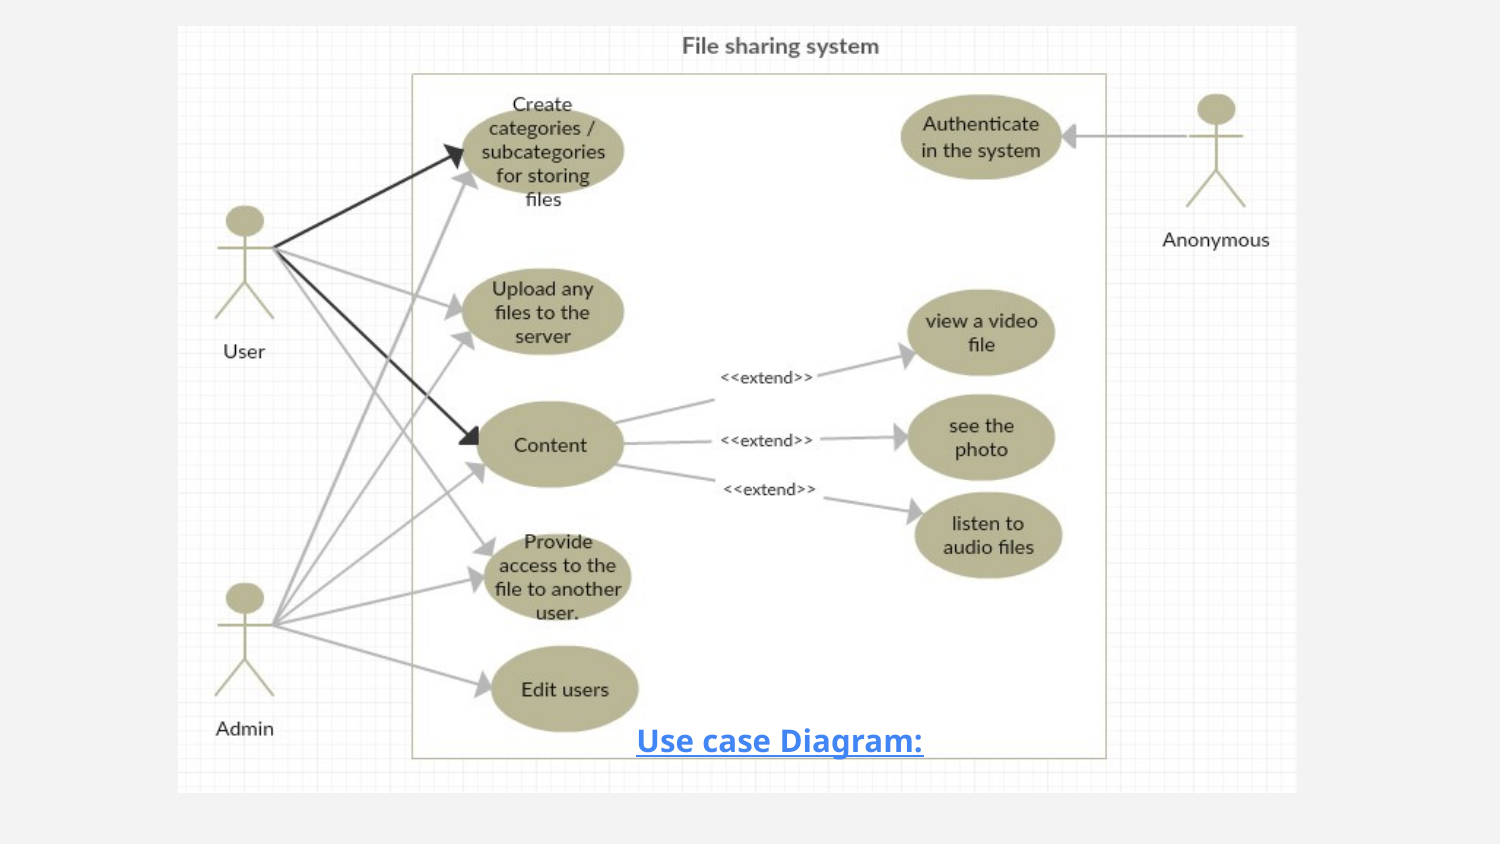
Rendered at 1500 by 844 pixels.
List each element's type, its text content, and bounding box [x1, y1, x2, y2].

title Use case Diagram: [621, 664, 1500, 816]
picture [178, 26, 1297, 793]
